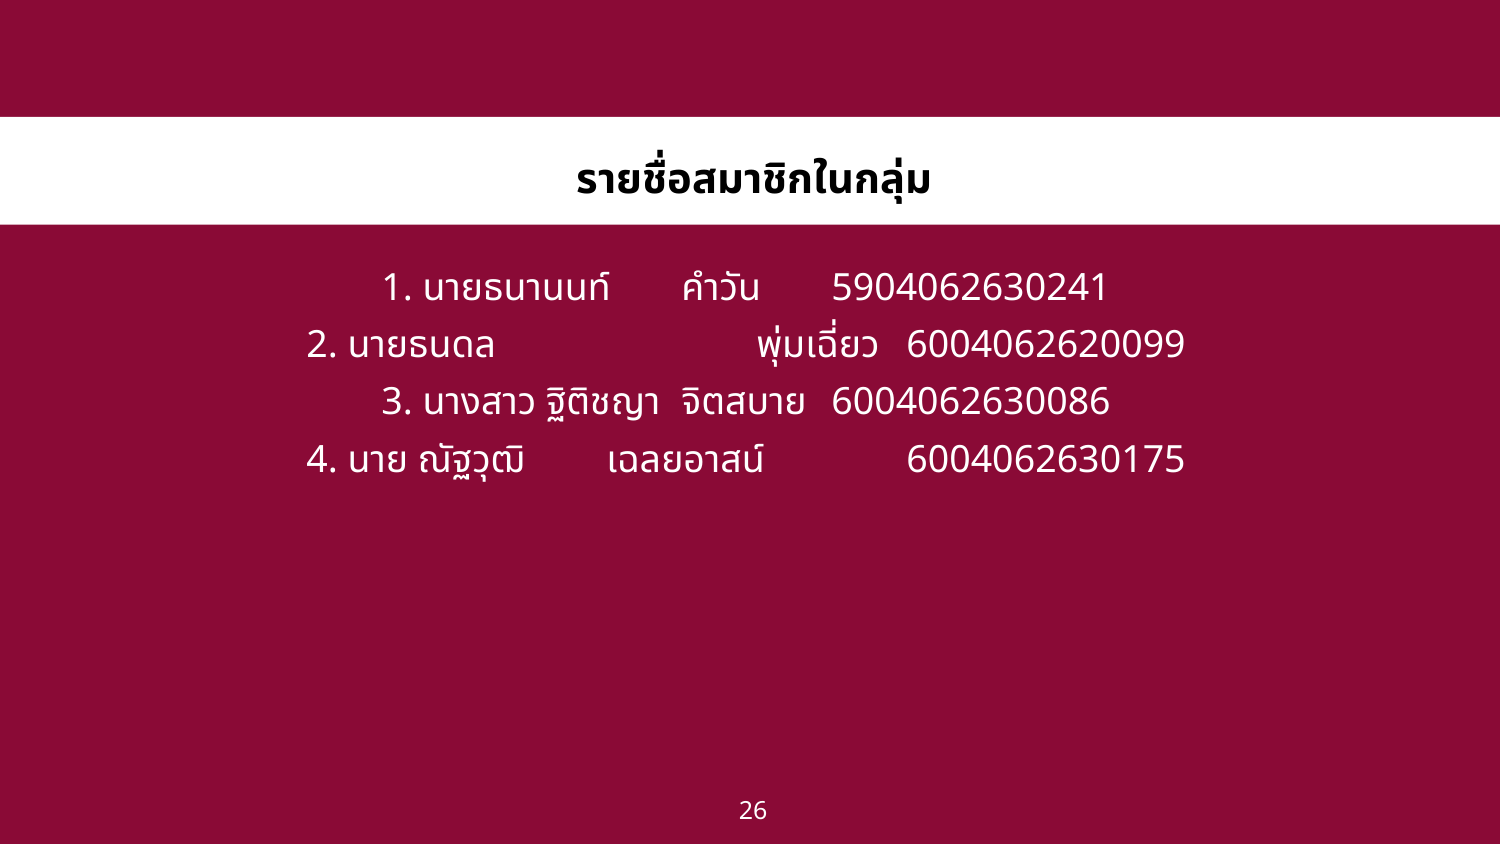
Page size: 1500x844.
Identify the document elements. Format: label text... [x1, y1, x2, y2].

text_box รายชื่อสมาชิกในกลุ่ม [562, 144, 948, 210]
list 1. นายธนานนท์ คำวัน 5904062630241 2. นายธนดล พุ่มเฉี่ยว 6004062620099 3. นางสาว ฐิติชญา จิตสบาย 6004062630086 4. นาย ณัฐวุฒิ เฉลยอาสน์ 6004062630175 [166, 247, 1314, 584]
slide_number 26 [6, 779, 1500, 844]
